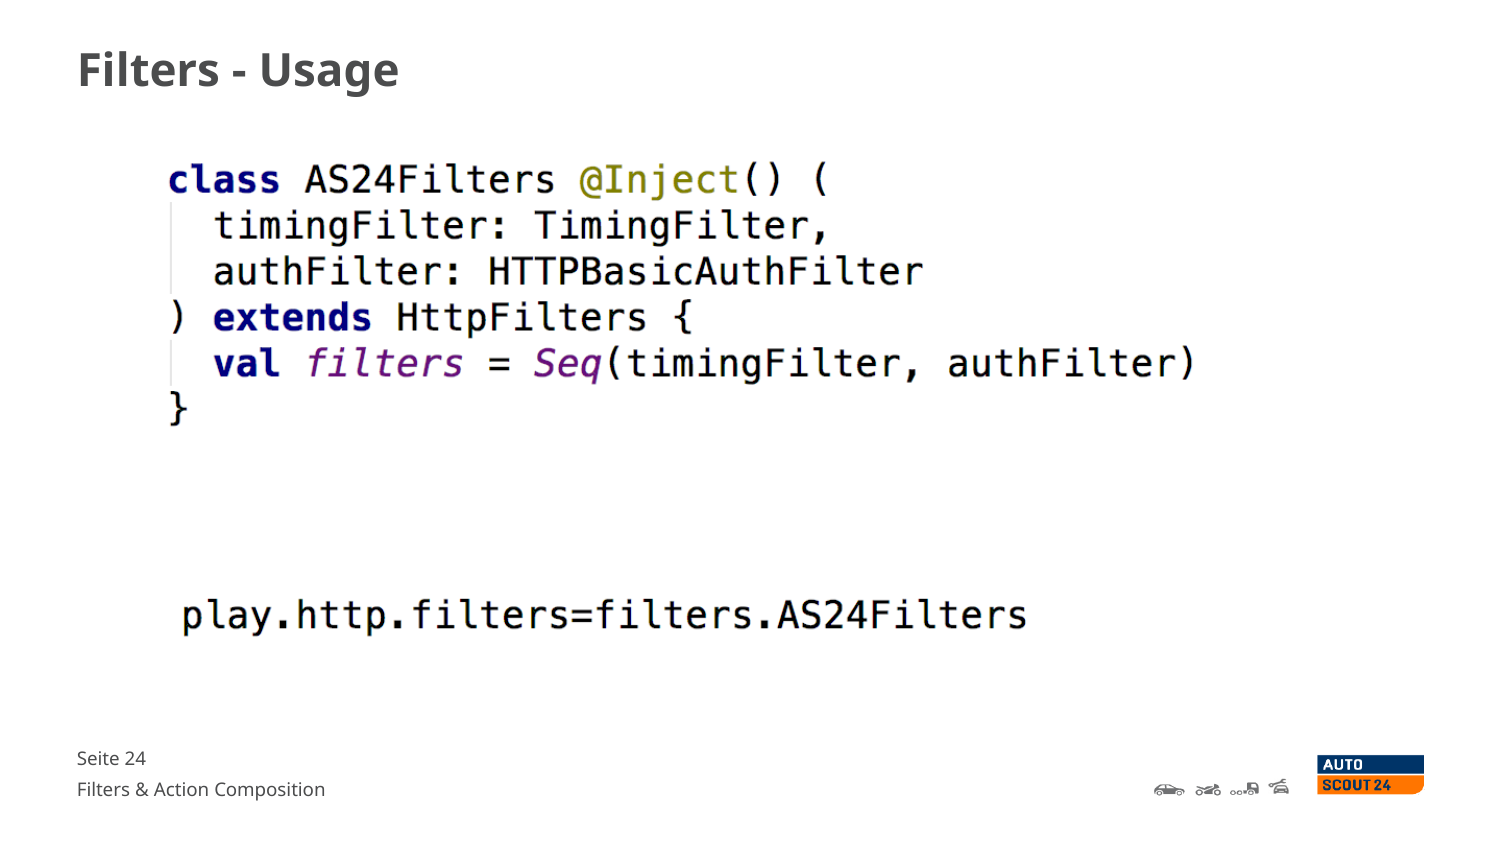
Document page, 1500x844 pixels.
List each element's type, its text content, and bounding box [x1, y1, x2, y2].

text_box Filters & Action Composition [76, 771, 939, 794]
text_box Seite <number> [76, 749, 219, 772]
text_box [123, 129, 1406, 707]
text_box Filters - Usage [76, 40, 1424, 130]
picture [1315, 753, 1425, 795]
picture [1268, 778, 1289, 794]
picture [148, 153, 1212, 460]
picture [159, 582, 1075, 662]
